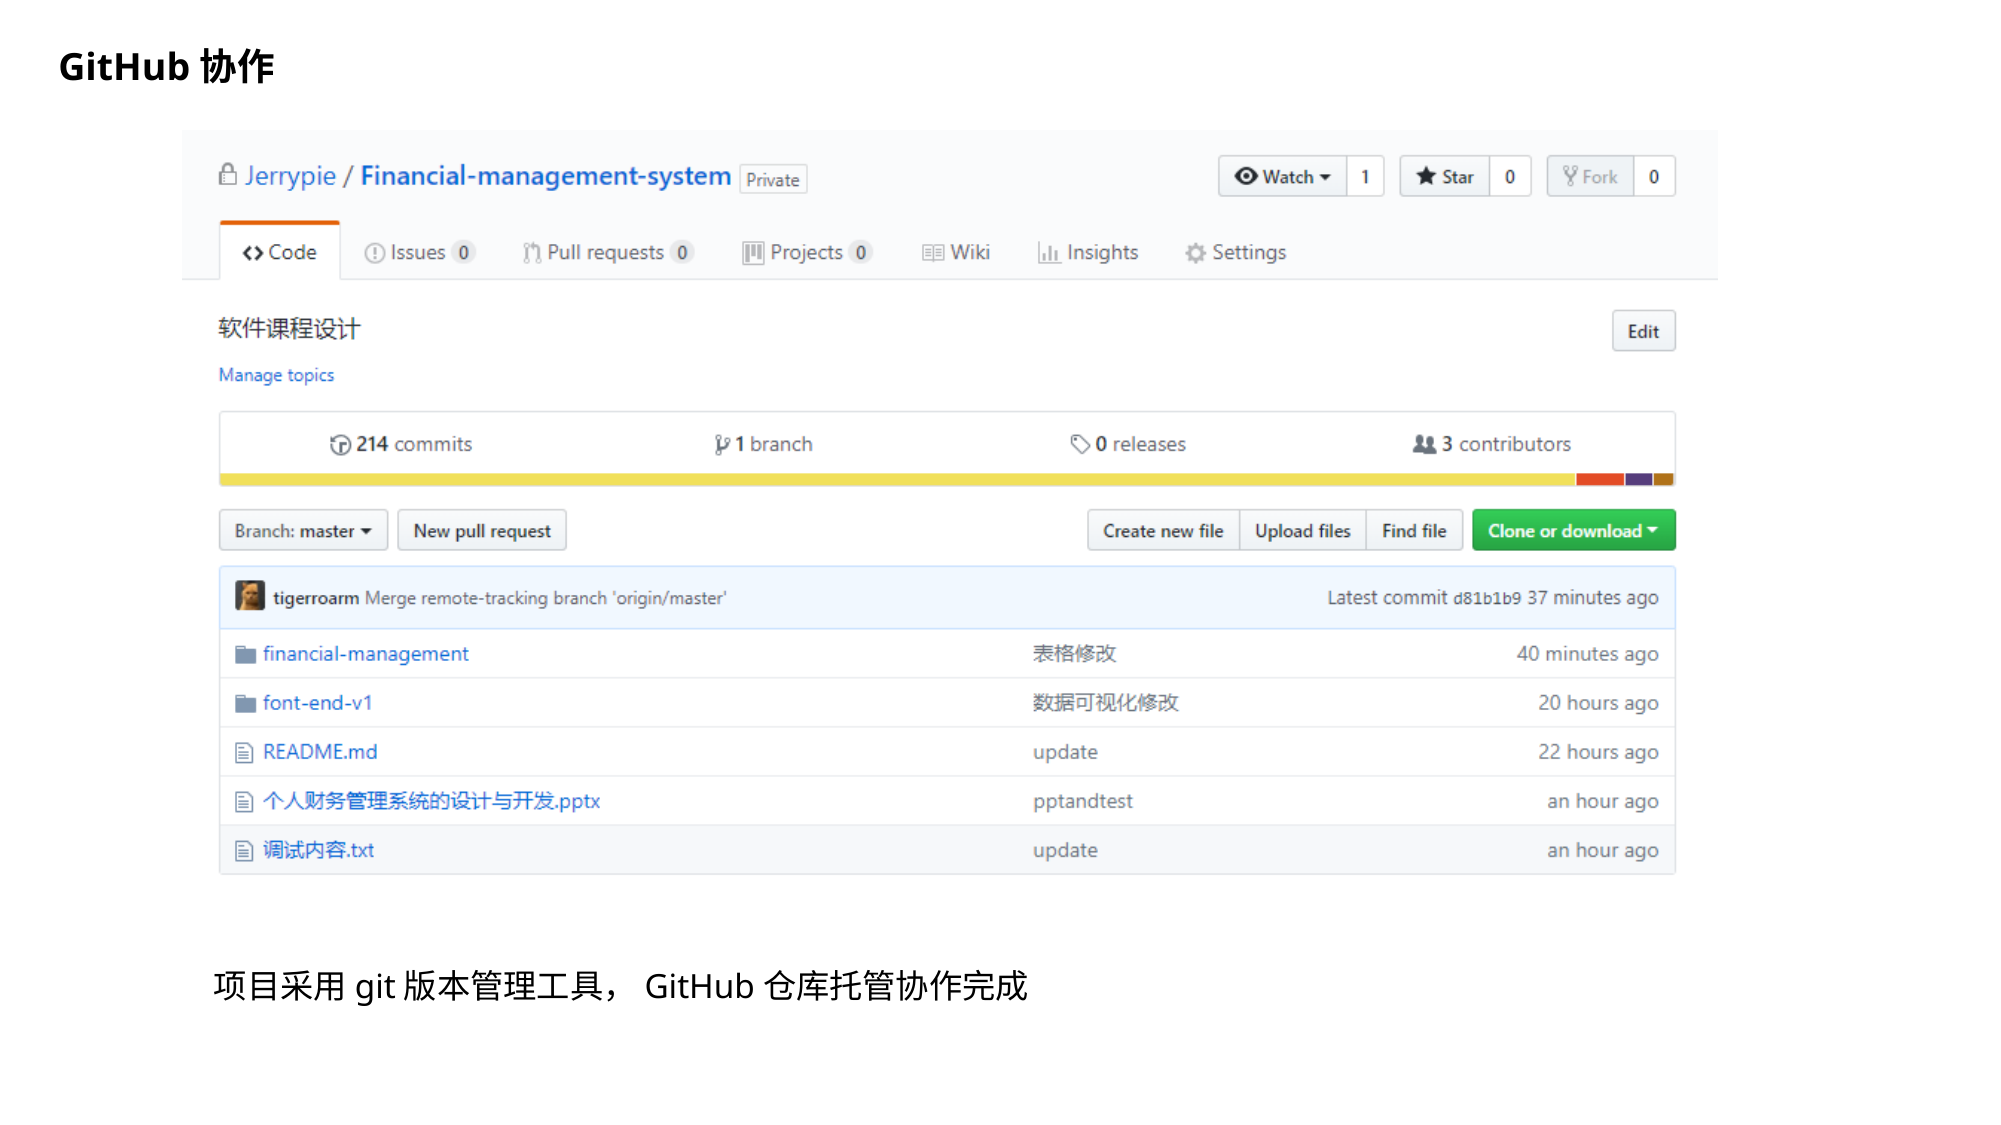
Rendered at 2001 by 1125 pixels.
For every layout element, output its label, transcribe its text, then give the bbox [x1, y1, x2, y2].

list GitHub协作 [42, 35, 586, 101]
text_box 项目采用git版本管理工具，GitHub仓库托管协作完成 [199, 946, 1543, 1013]
picture [182, 130, 1718, 885]
